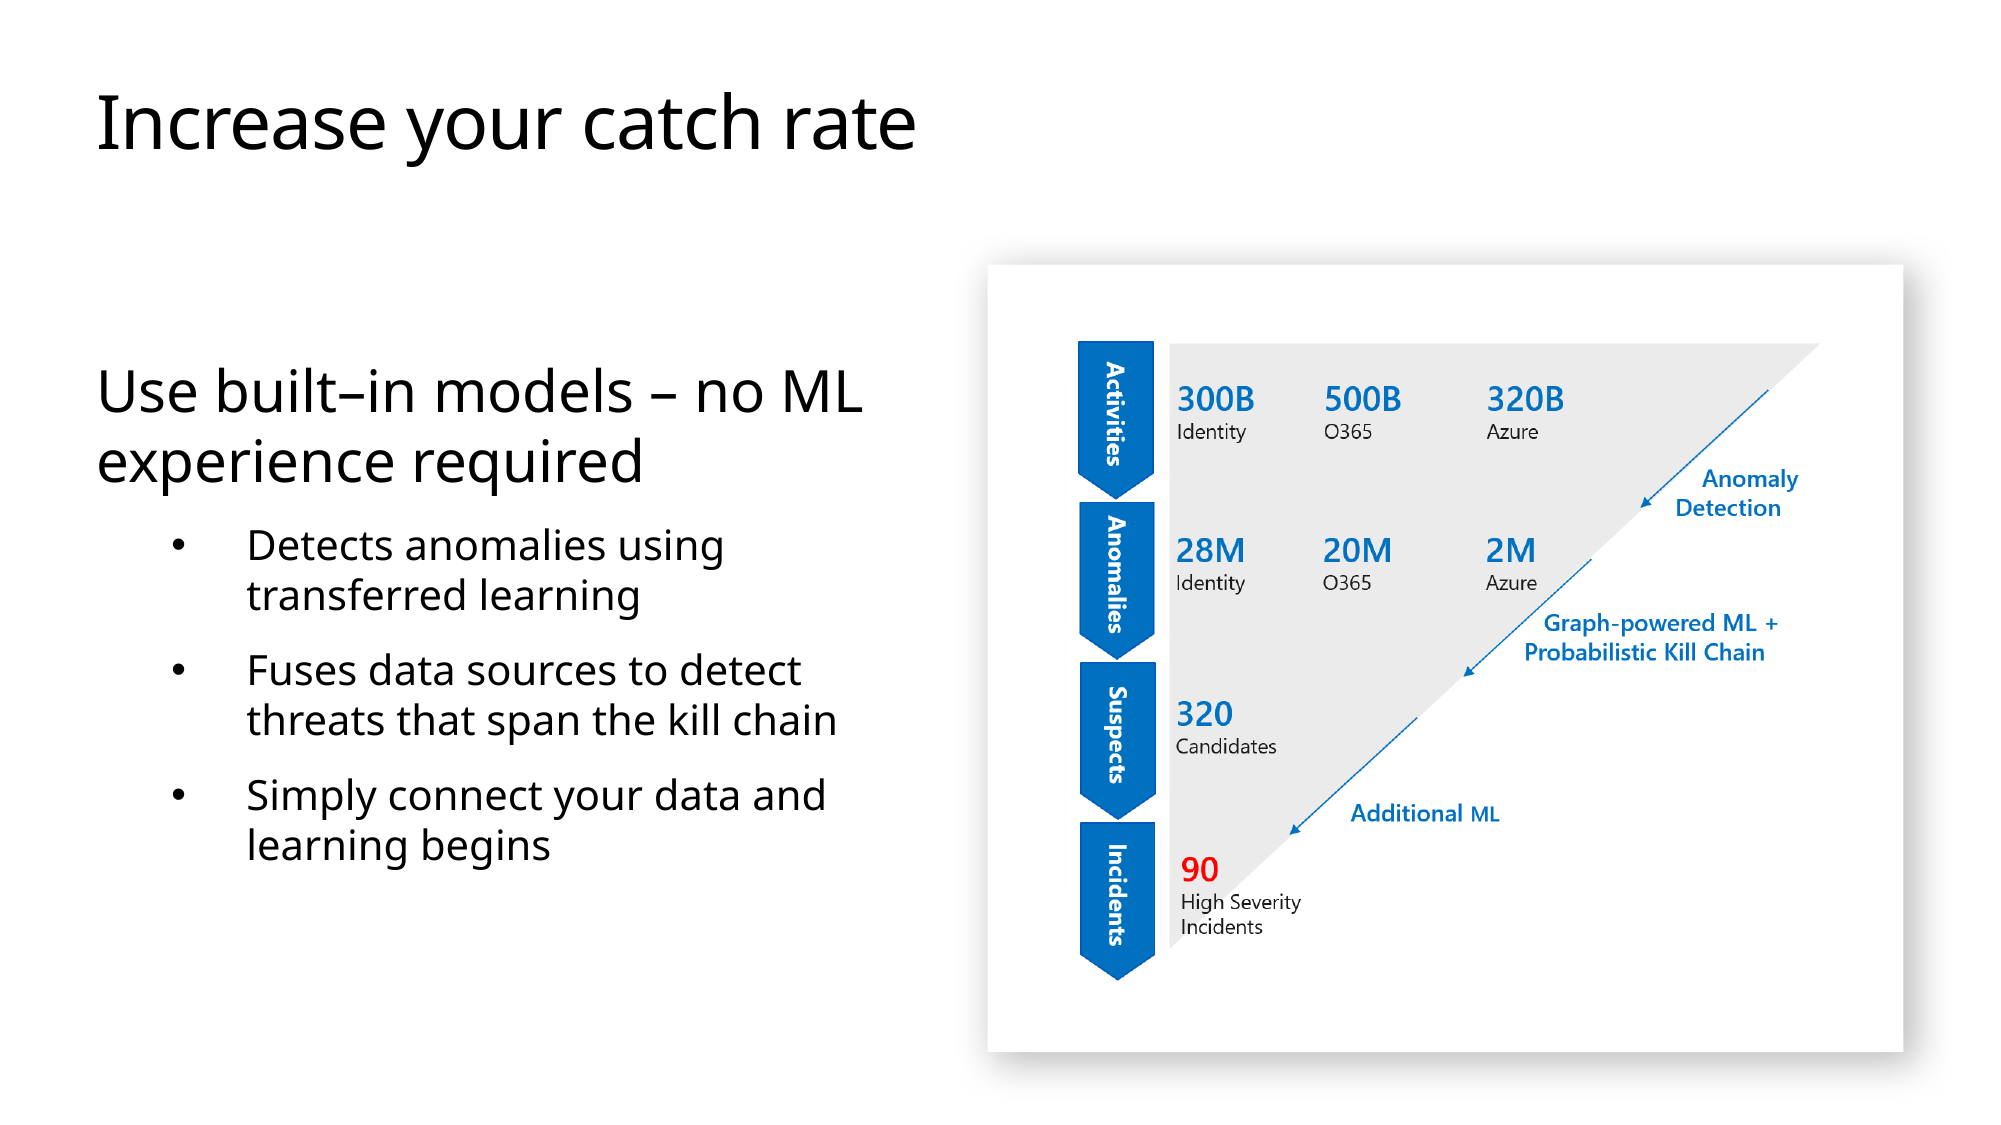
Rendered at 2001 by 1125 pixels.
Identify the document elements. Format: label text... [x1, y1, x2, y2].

picture [1062, 329, 1829, 988]
title Increase your catch rate [96, 75, 1904, 166]
text_box [987, 264, 1904, 1053]
text_box Use built–in models – no ML experience required Detects anomalies using transferred learning Fuses data sources to detect threats that span the kill chain Simply connect your data and learning begins [96, 353, 950, 893]
